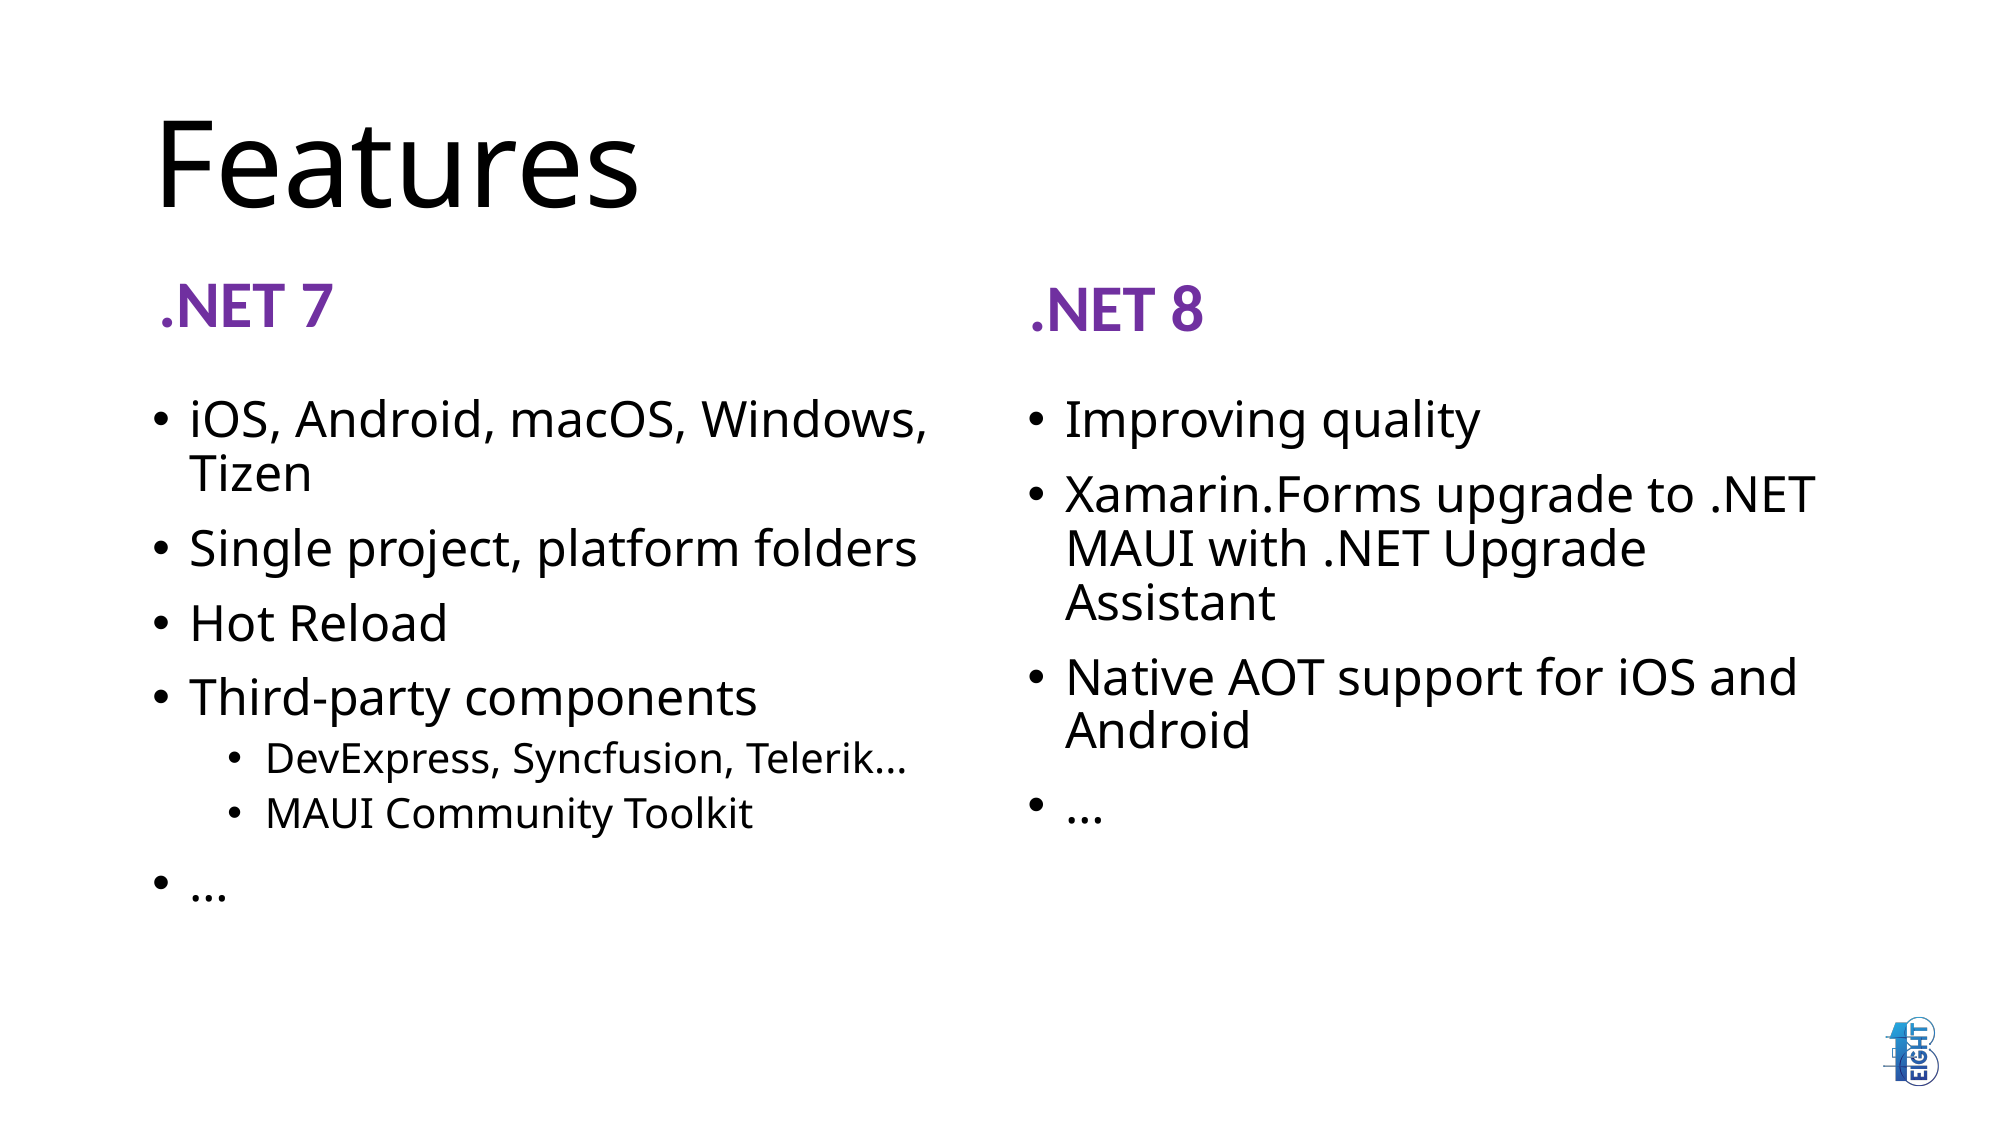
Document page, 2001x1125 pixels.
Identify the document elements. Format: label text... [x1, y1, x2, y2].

picture [1875, 1015, 1947, 1088]
text_box .NET 8 [1013, 257, 1220, 352]
text_box .NET 7 [143, 253, 350, 349]
list Improving quality Xamarin.Forms upgrade to .NET MAUI with .NET Upgrade Assistant Native AOT support for iOS and Android … [1012, 386, 1863, 1014]
title Features [137, 59, 1863, 278]
list iOS, Android, macOS, Windows, Tizen Single project, platform folders Hot Reload Third-party components DevExpress, Syncfusion, Telerik... MAUI Community Toolkit … [137, 386, 988, 1014]
